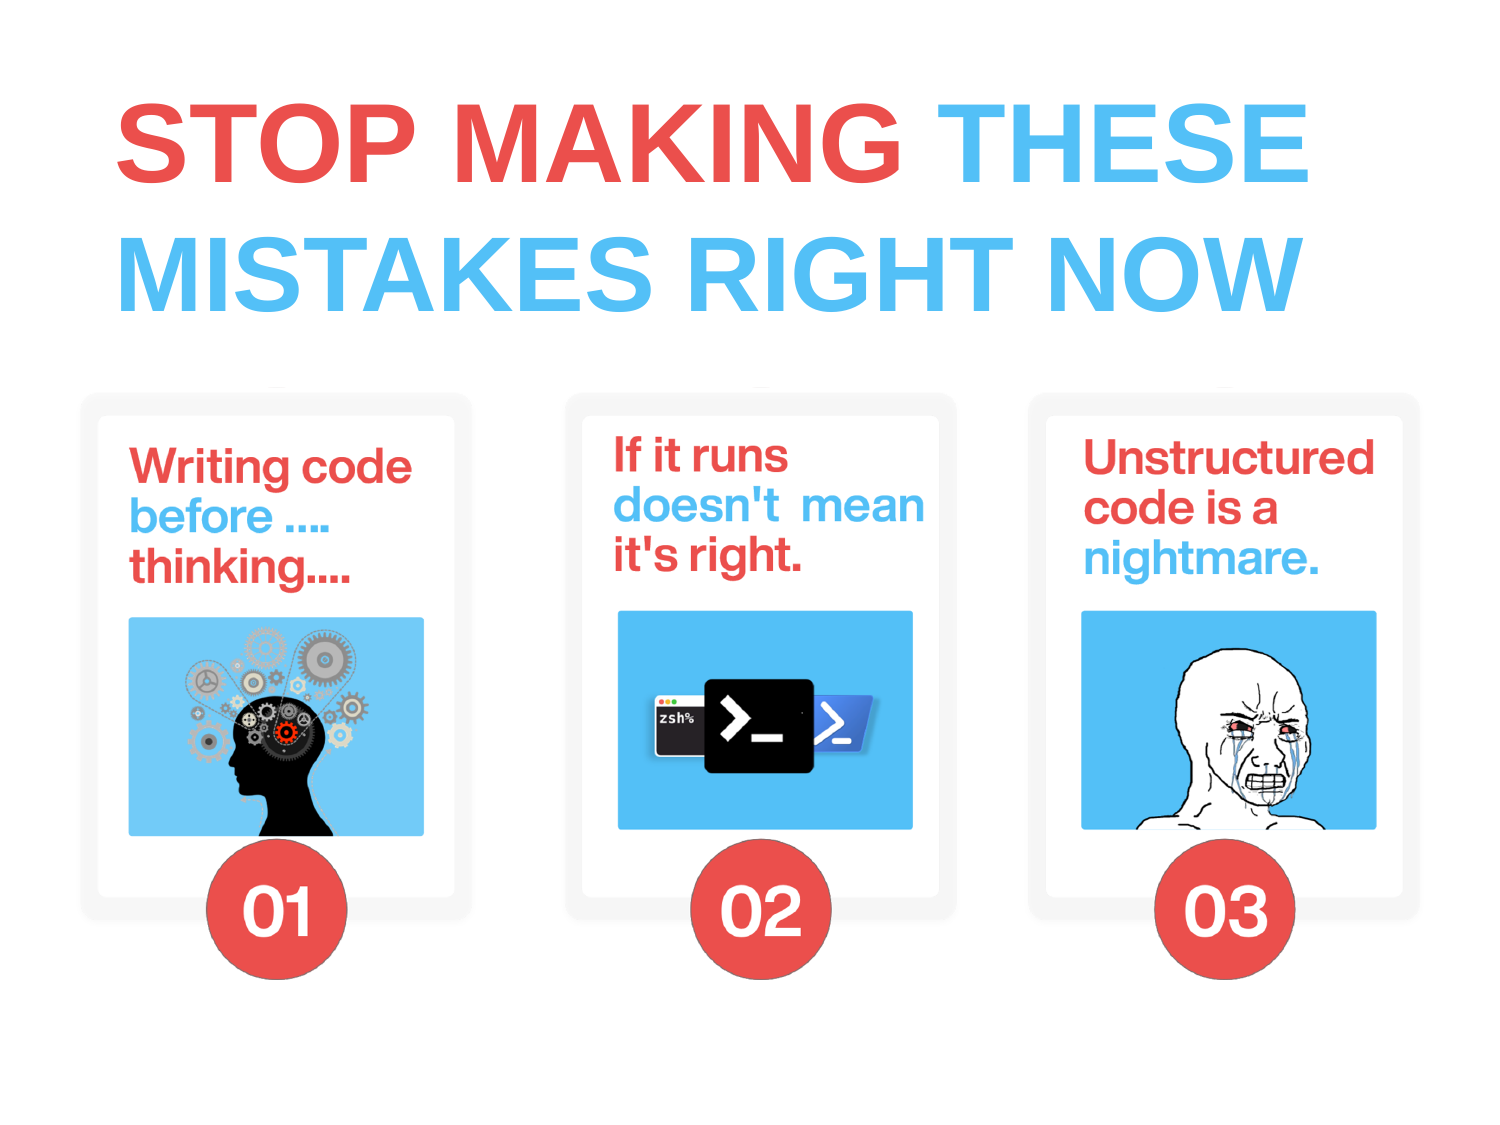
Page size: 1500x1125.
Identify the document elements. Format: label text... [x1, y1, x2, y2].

text_box STOP MAKING THESE MISTAKES RIGHT NOW [99, 62, 1338, 340]
picture [72, 387, 1428, 980]
